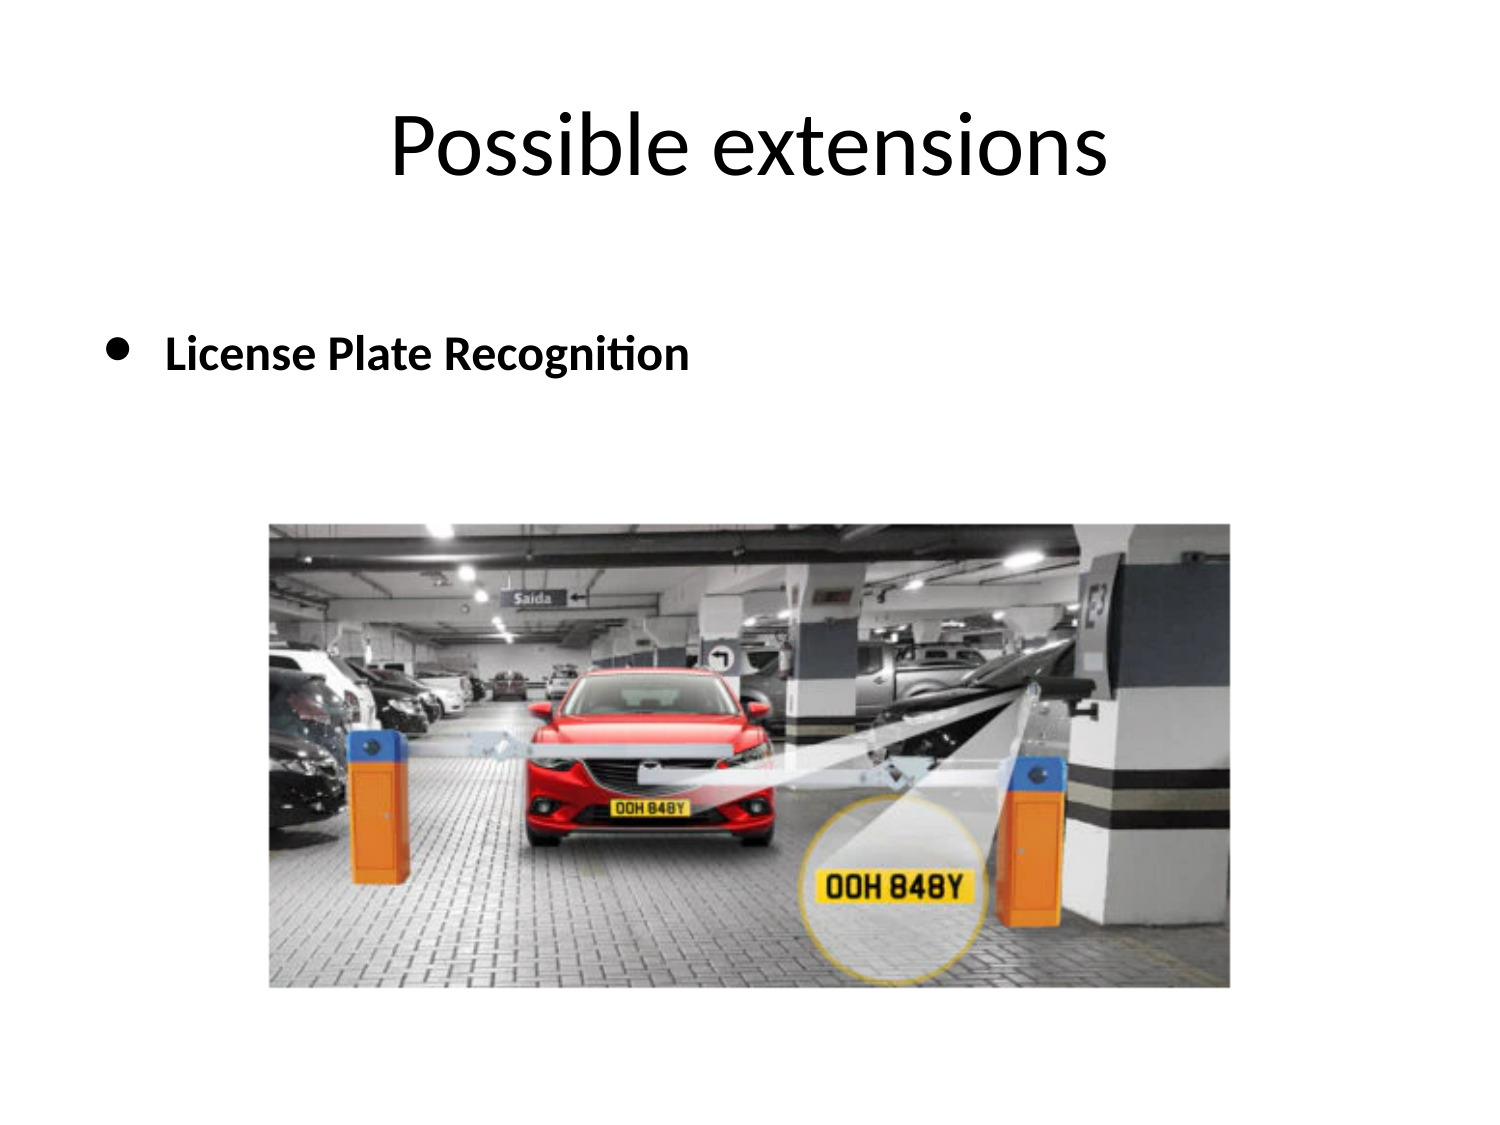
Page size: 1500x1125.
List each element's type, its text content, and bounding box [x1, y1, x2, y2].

text_box License Plate Recognition [75, 305, 786, 396]
title Possible extensions [75, 45, 1425, 233]
picture [255, 511, 1245, 996]
